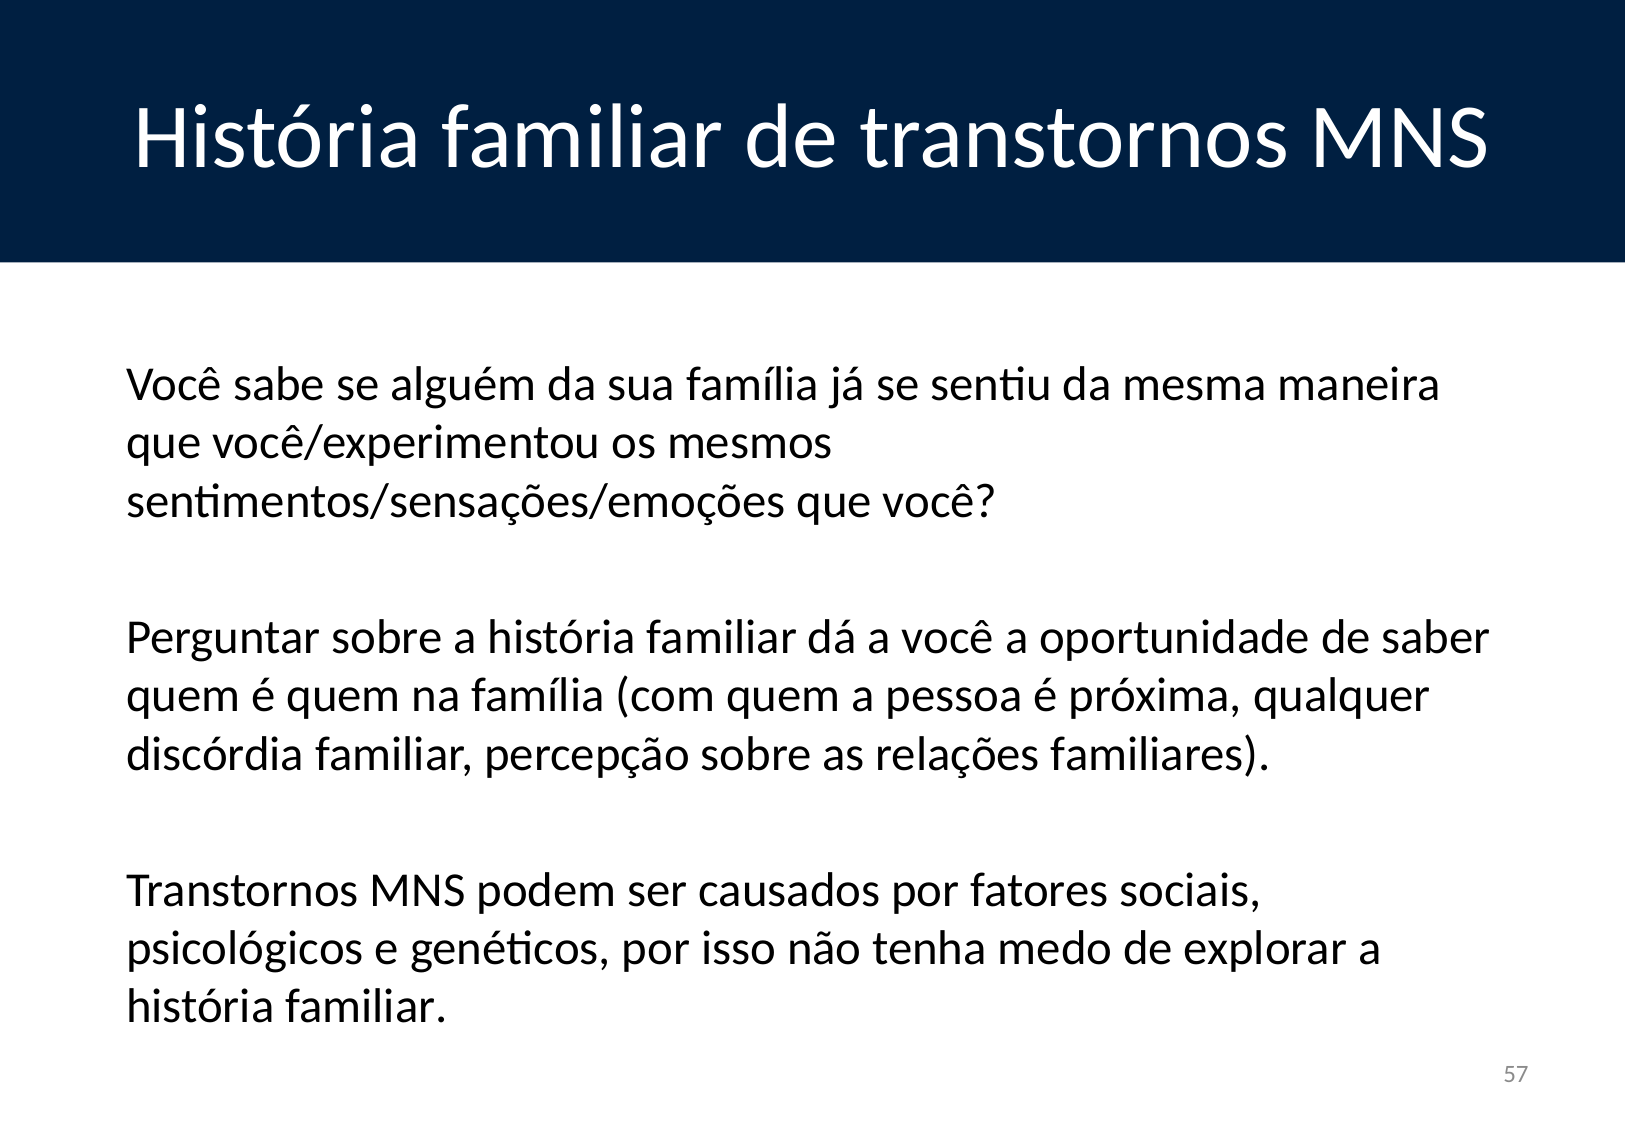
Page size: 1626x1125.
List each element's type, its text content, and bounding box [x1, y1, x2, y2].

title História familiar de transtornos MNS [0, 0, 1625, 263]
slide_number 57 [1164, 1042, 1544, 1103]
list Você sabe se alguém da sua família já se sentiu da mesma maneira que você/experimentou os mesmos sentimentos/sensações/emoções que você? Perguntar sobre a história familiar dá a você a oportunidade de saber quem é quem na família (com quem a pessoa é próxima, qualquer discórdia familiar, percepção sobre as relações familiares). Transtornos MNS podem ser causados por fatores sociais, psicológicos e genéticos, por isso não tenha medo de explorar a história familiar. [111, 344, 1514, 1043]
